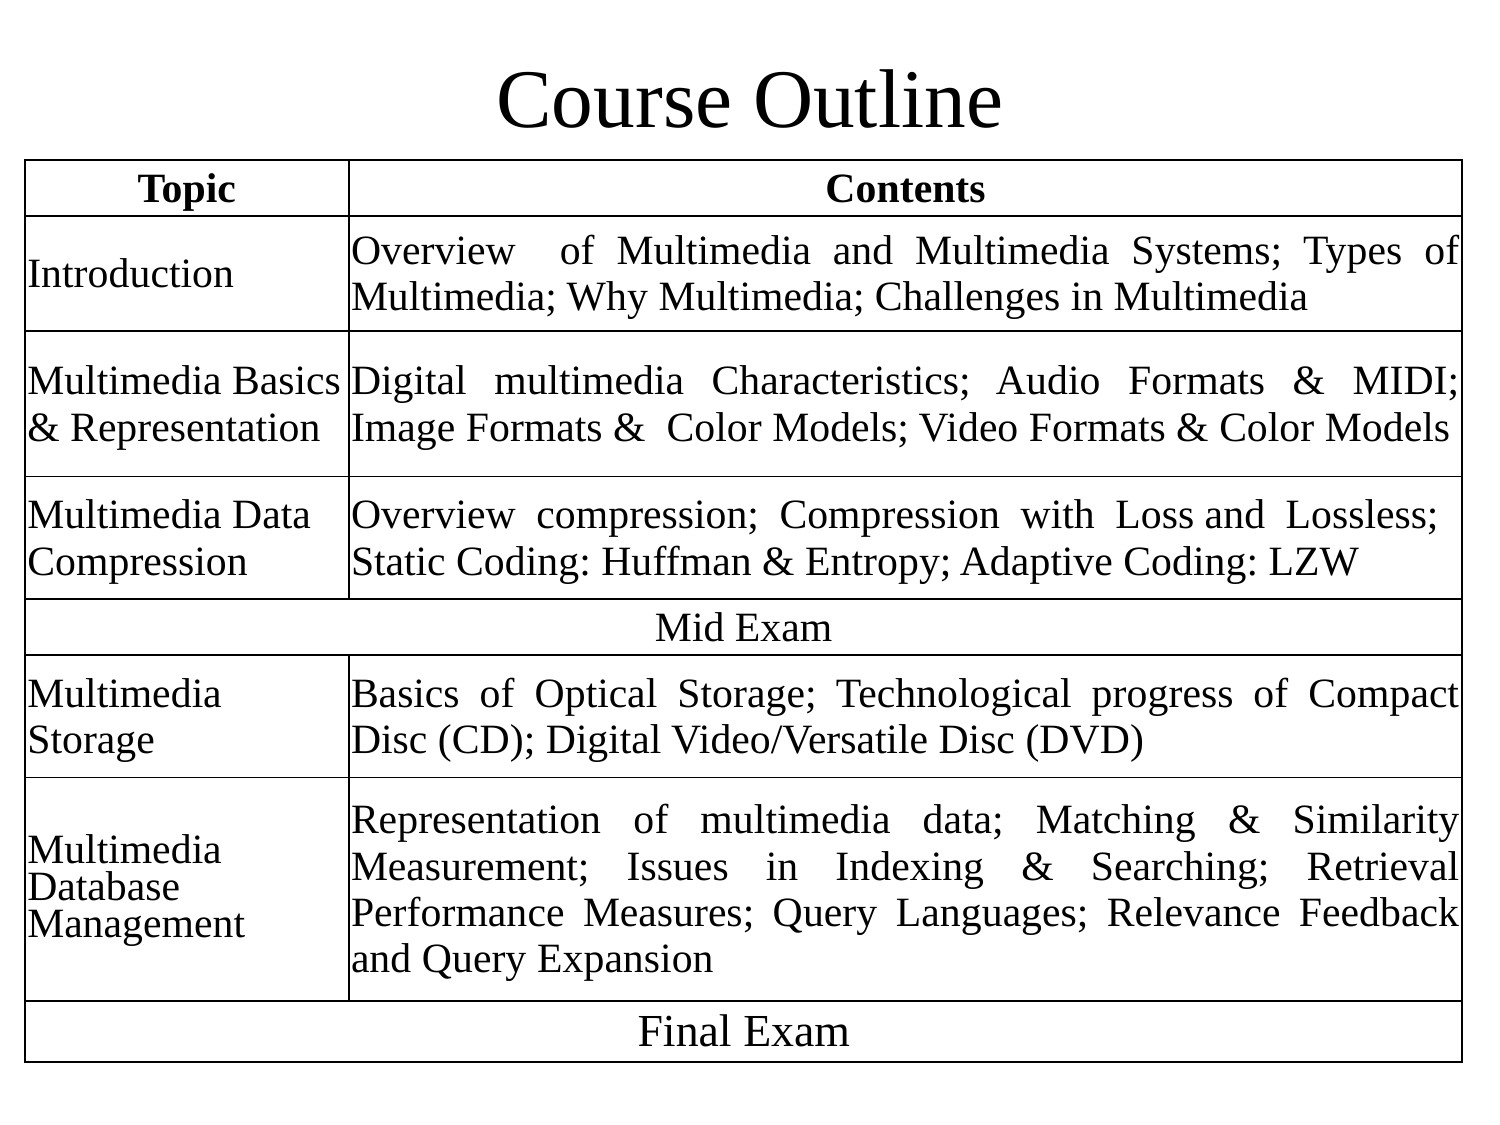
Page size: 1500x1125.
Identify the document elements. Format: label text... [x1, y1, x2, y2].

title Course Outline [112, 37, 1388, 150]
table_header Topic [26, 161, 348, 215]
table_cell Multimedia Basics & Representation [26, 332, 348, 476]
slide_number [1074, 1024, 1388, 1101]
table_cell Overview compression; Compression with Loss and Lossless; Static Coding: Huffman & Entropy; Adaptive Coding: LZW [350, 477, 1461, 598]
table_cell Multimedia Database Management [26, 778, 348, 1000]
table_cell Mid Exam [26, 600, 1461, 654]
table_cell Final Exam [26, 1002, 1461, 1061]
table_cell Multimedia Storage [26, 656, 348, 777]
table_cell Basics of Optical Storage; Technological progress of Compact Disc (CD); Digital Video/Versatile Disc (DVD) [350, 656, 1461, 777]
table_cell Introduction [26, 217, 348, 330]
table_cell Digital multimedia Characteristics; Audio Formats & MIDI; Image Formats & Color Models; Video Formats & Color Models [350, 332, 1461, 476]
table_cell Representation of multimedia data; Matching & Similarity Measurement; Issues in Indexing & Searching; Retrieval Performance Measures; Query Languages; Relevance Feedback and Query Expansion [350, 778, 1461, 1000]
table_cell Multimedia Data Compression [26, 477, 348, 598]
table_cell Overview of Multimedia and Multimedia Systems; Types of Multimedia; Why Multimedia; Challenges in Multimedia [350, 217, 1461, 330]
table_header Contents [350, 161, 1461, 215]
